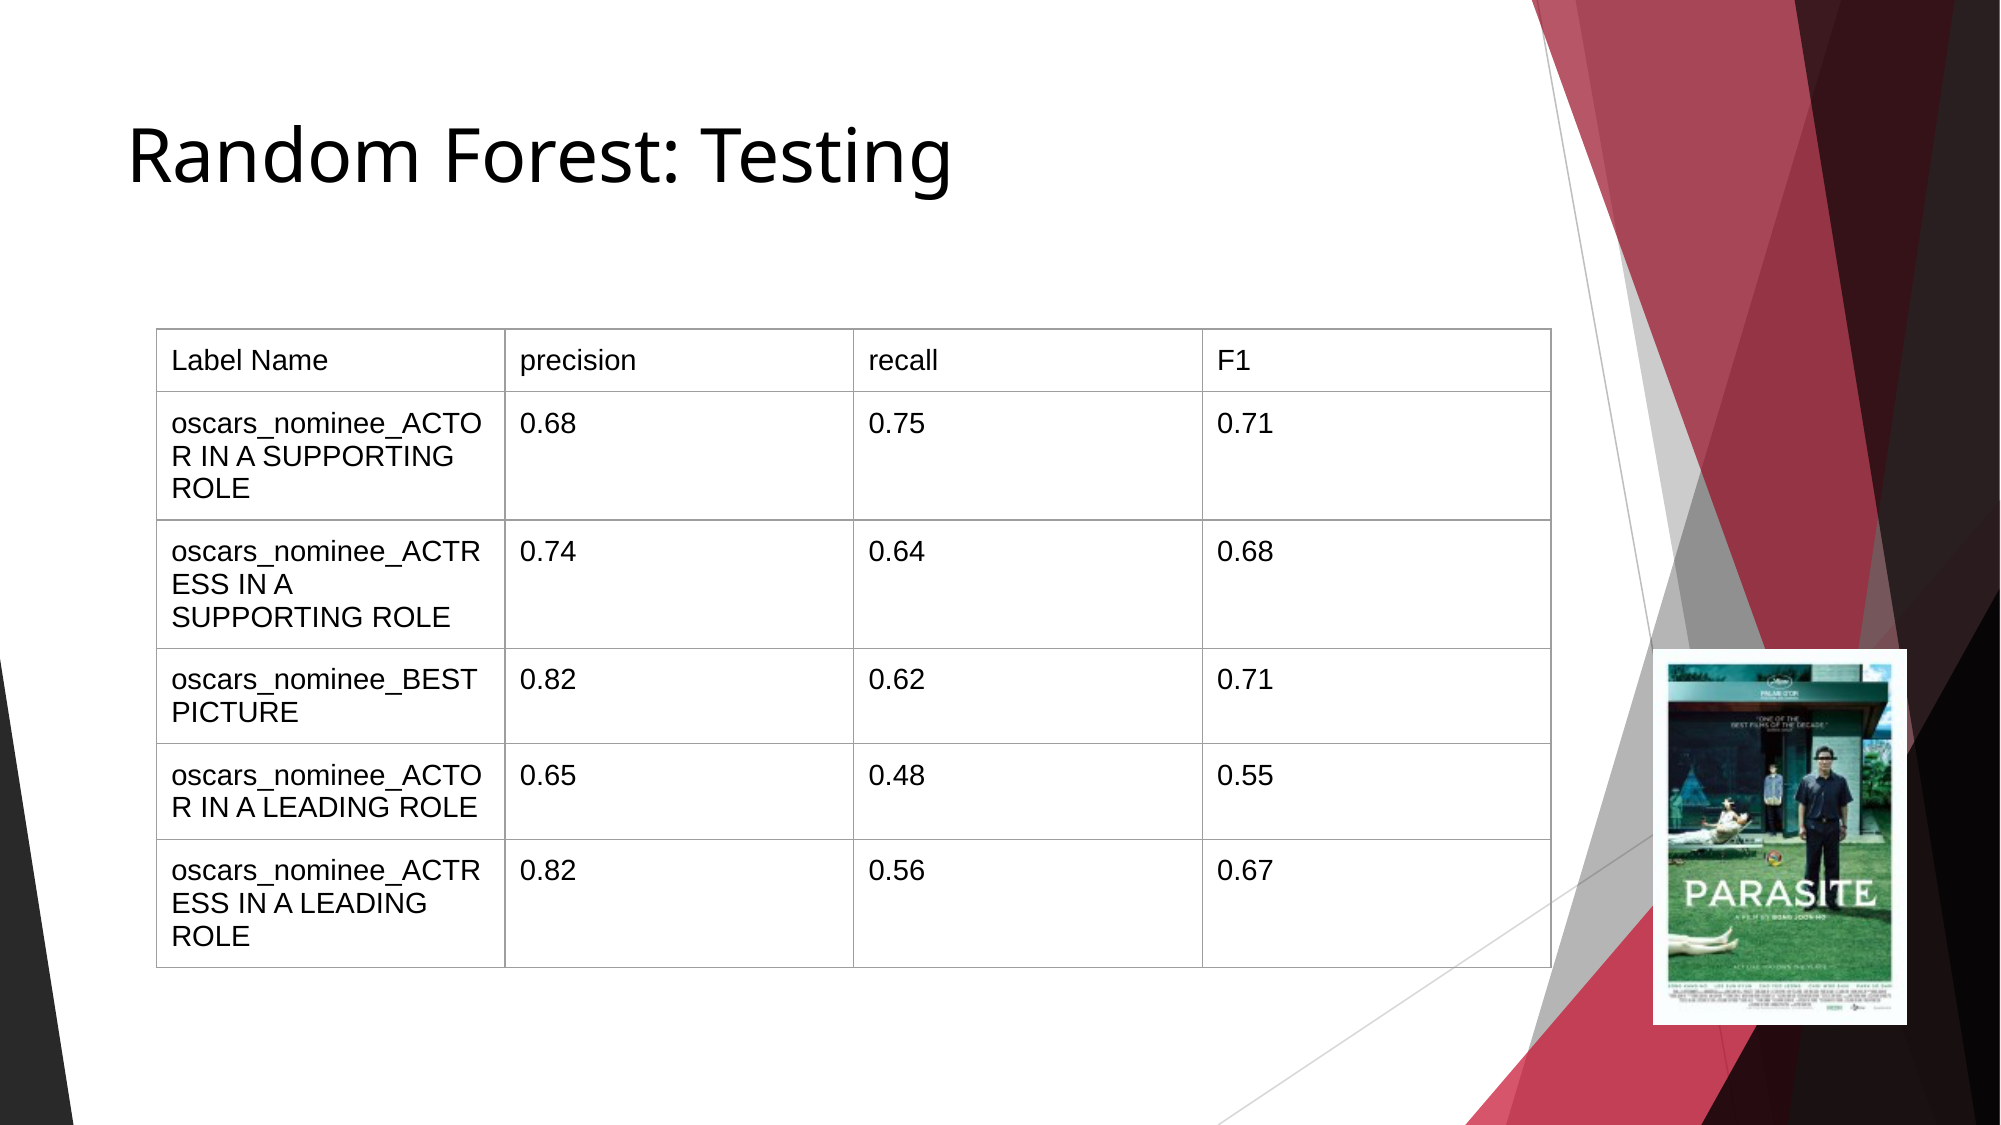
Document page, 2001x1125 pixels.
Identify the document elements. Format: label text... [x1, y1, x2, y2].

table_cell 0.55 [1203, 744, 1550, 839]
table_cell oscars_nominee_ACTOR IN A LEADING ROLE [157, 744, 504, 839]
table_cell 0.68 [1203, 521, 1550, 648]
table_header Label Name [157, 330, 504, 391]
table_cell 0.71 [1203, 649, 1550, 743]
picture [1653, 649, 1907, 1025]
table_cell 0.74 [506, 521, 853, 648]
table_cell 0.64 [854, 521, 1202, 648]
table_cell 0.68 [506, 392, 853, 519]
table_cell 0.82 [506, 840, 853, 967]
table_cell 0.56 [854, 840, 1202, 967]
table_cell 0.75 [854, 392, 1202, 519]
table_cell 0.48 [854, 744, 1202, 839]
table_cell oscars_nominee_ACTOR IN A SUPPORTING ROLE [157, 392, 504, 519]
table_cell oscars_nominee_BEST PICTURE [157, 649, 504, 743]
table_cell 0.62 [854, 649, 1202, 743]
table_header recall [854, 330, 1202, 391]
table_cell 0.65 [506, 744, 853, 839]
table_header F1 [1203, 330, 1550, 391]
table_cell 0.71 [1203, 392, 1550, 519]
table_header precision [506, 330, 853, 391]
title Random Forest: Testing [111, 99, 1522, 317]
table_cell oscars_nominee_ACTRESS IN A LEADING ROLE [157, 840, 504, 967]
table_cell 0.82 [506, 649, 853, 743]
table_cell oscars_nominee_ACTRESS IN A SUPPORTING ROLE [157, 521, 504, 648]
table_cell 0.67 [1203, 840, 1550, 967]
